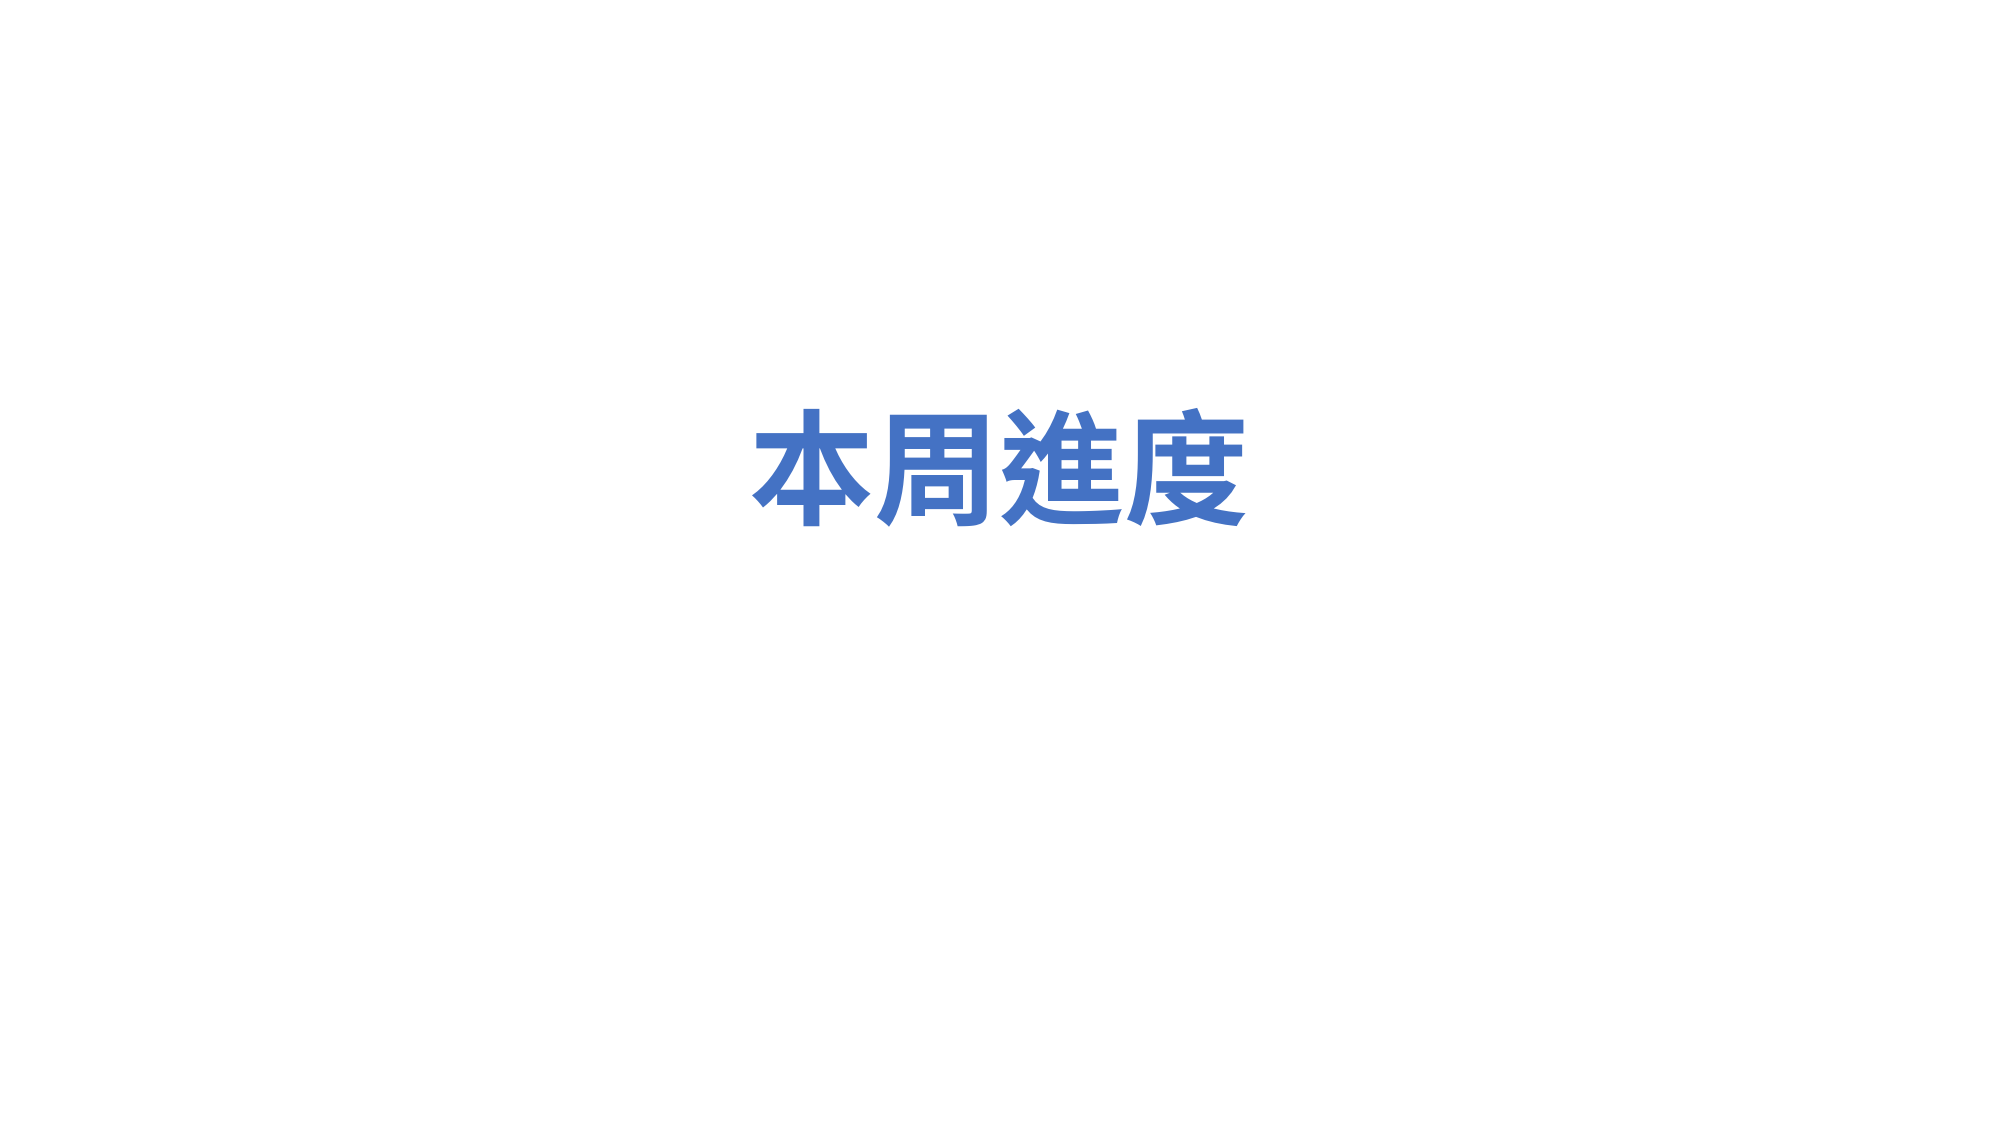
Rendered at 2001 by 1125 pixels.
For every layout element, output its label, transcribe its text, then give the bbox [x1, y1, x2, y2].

text_box 本周進度 [735, 382, 1265, 548]
